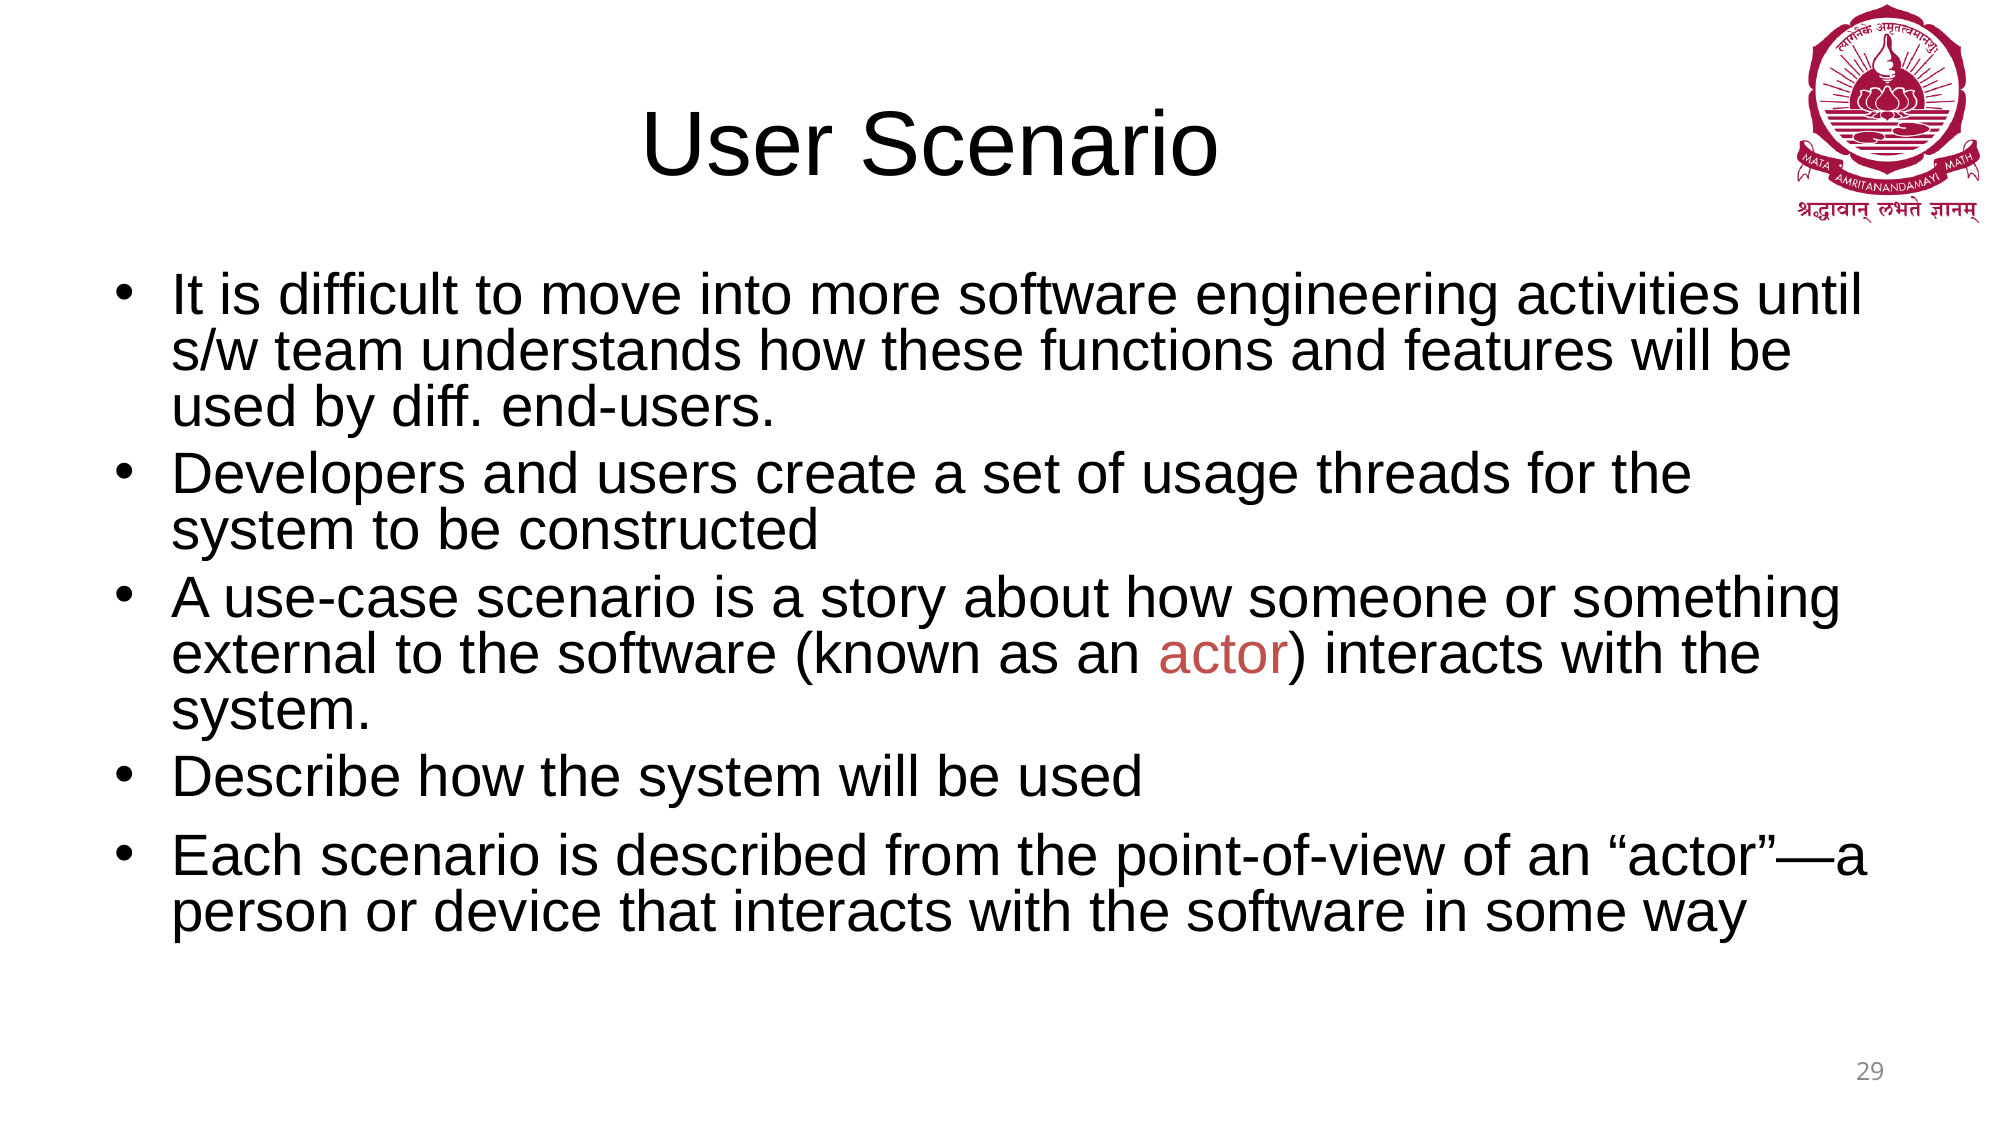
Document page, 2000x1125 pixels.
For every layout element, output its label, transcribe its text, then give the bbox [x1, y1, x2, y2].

list It is difficult to move into more software engineering activities until s/w team understands how these functions and features will be used by diff. end-users. Developers and users create a set of usage threads for the system to be constructed A use-case scenario is a story about how someone or something external to the software (known as an actor) interacts with the system. Describe how the system will be used Each scenario is described from the point-of-view of an “actor”—a person or device that interacts with the software in some way [99, 262, 1900, 1005]
picture [1776, 1, 2000, 225]
title User Scenario [99, 45, 1763, 233]
slide_number 29 [1432, 1042, 1900, 1103]
